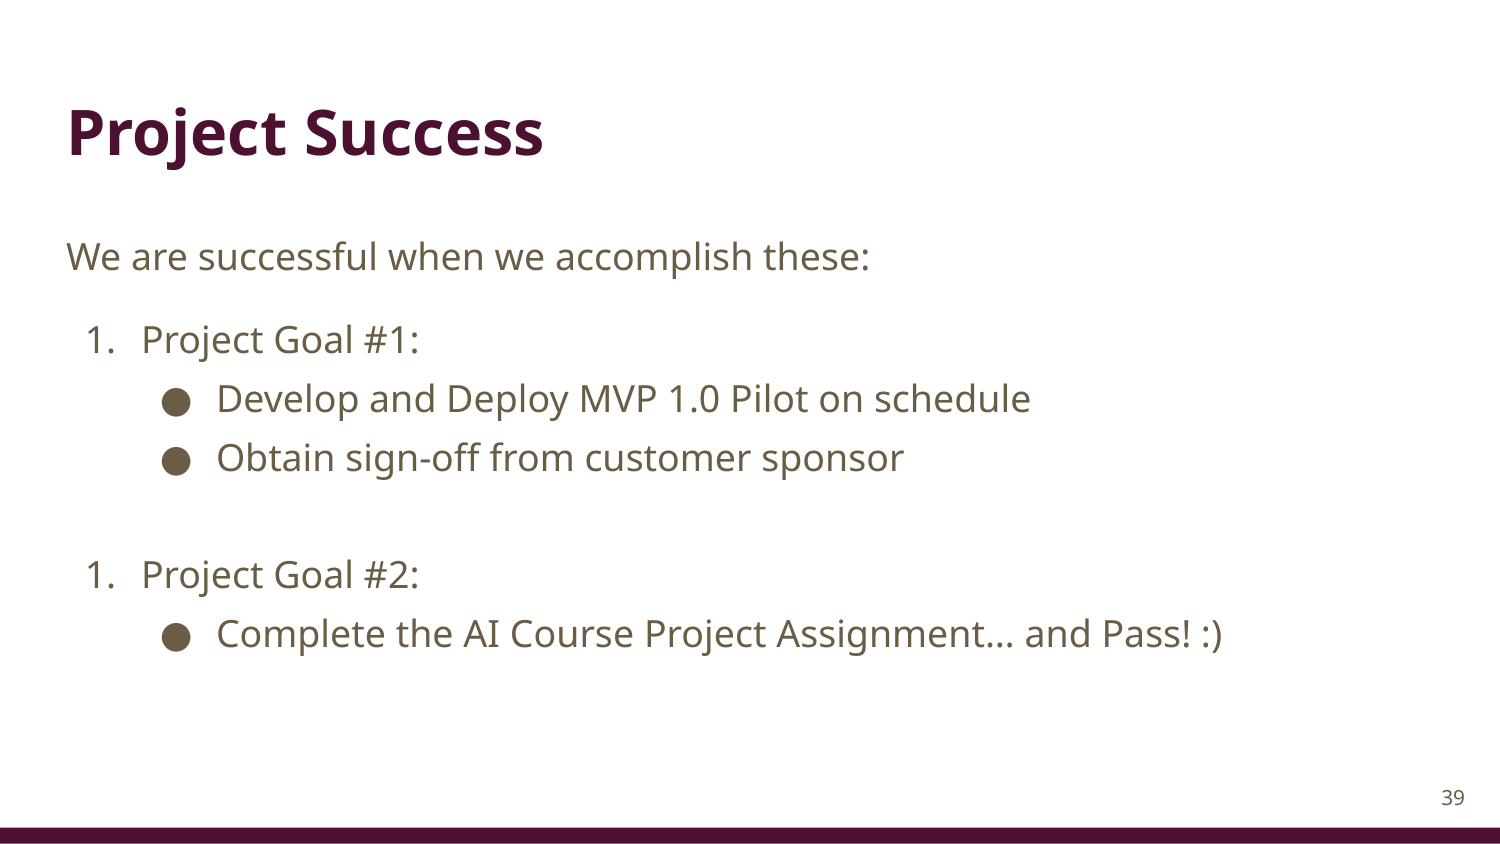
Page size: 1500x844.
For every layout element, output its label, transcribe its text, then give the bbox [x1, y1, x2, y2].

slide_number ‹#› [1389, 764, 1480, 830]
title Project Success [51, 72, 1449, 189]
list We are successful when we accomplish these: Project Goal #1: Develop and Deploy MVP 1.0 Pilot on schedule Obtain sign-off from customer sponsor Project Goal #2: Complete the AI Course Project Assignment… and Pass! :) [51, 207, 1449, 750]
